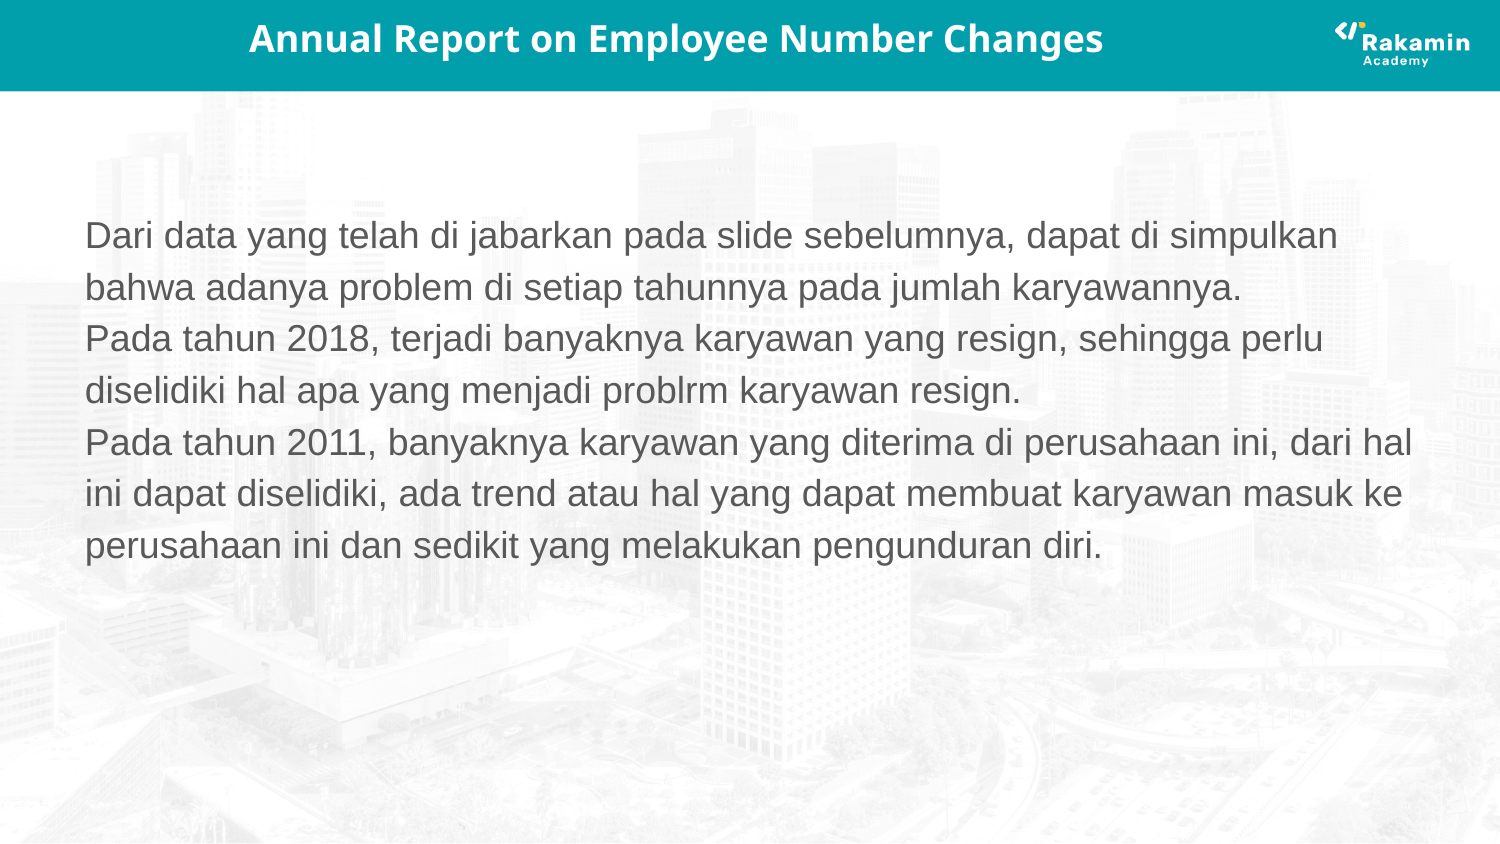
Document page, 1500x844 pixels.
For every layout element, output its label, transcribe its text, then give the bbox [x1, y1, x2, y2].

list Dari data yang telah di jabarkan pada slide sebelumnya, dapat di simpulkan bahwa adanya problem di setiap tahunnya pada jumlah karyawannya. Pada tahun 2018, terjadi banyaknya karyawan yang resign, sehingga perlu diselidiki hal apa yang menjadi problrm karyawan resign. Pada tahun 2011, banyaknya karyawan yang diterima di perusahaan ini, dari hal ini dapat diselidiki, ada trend atau hal yang dapat membuat karyawan masuk ke perusahaan ini dan sedikit yang melakukan pengunduran diri. [51, 189, 1449, 750]
picture [0, 0, 1500, 844]
title Annual Report on Employee Number Changes [51, 0, 1304, 90]
